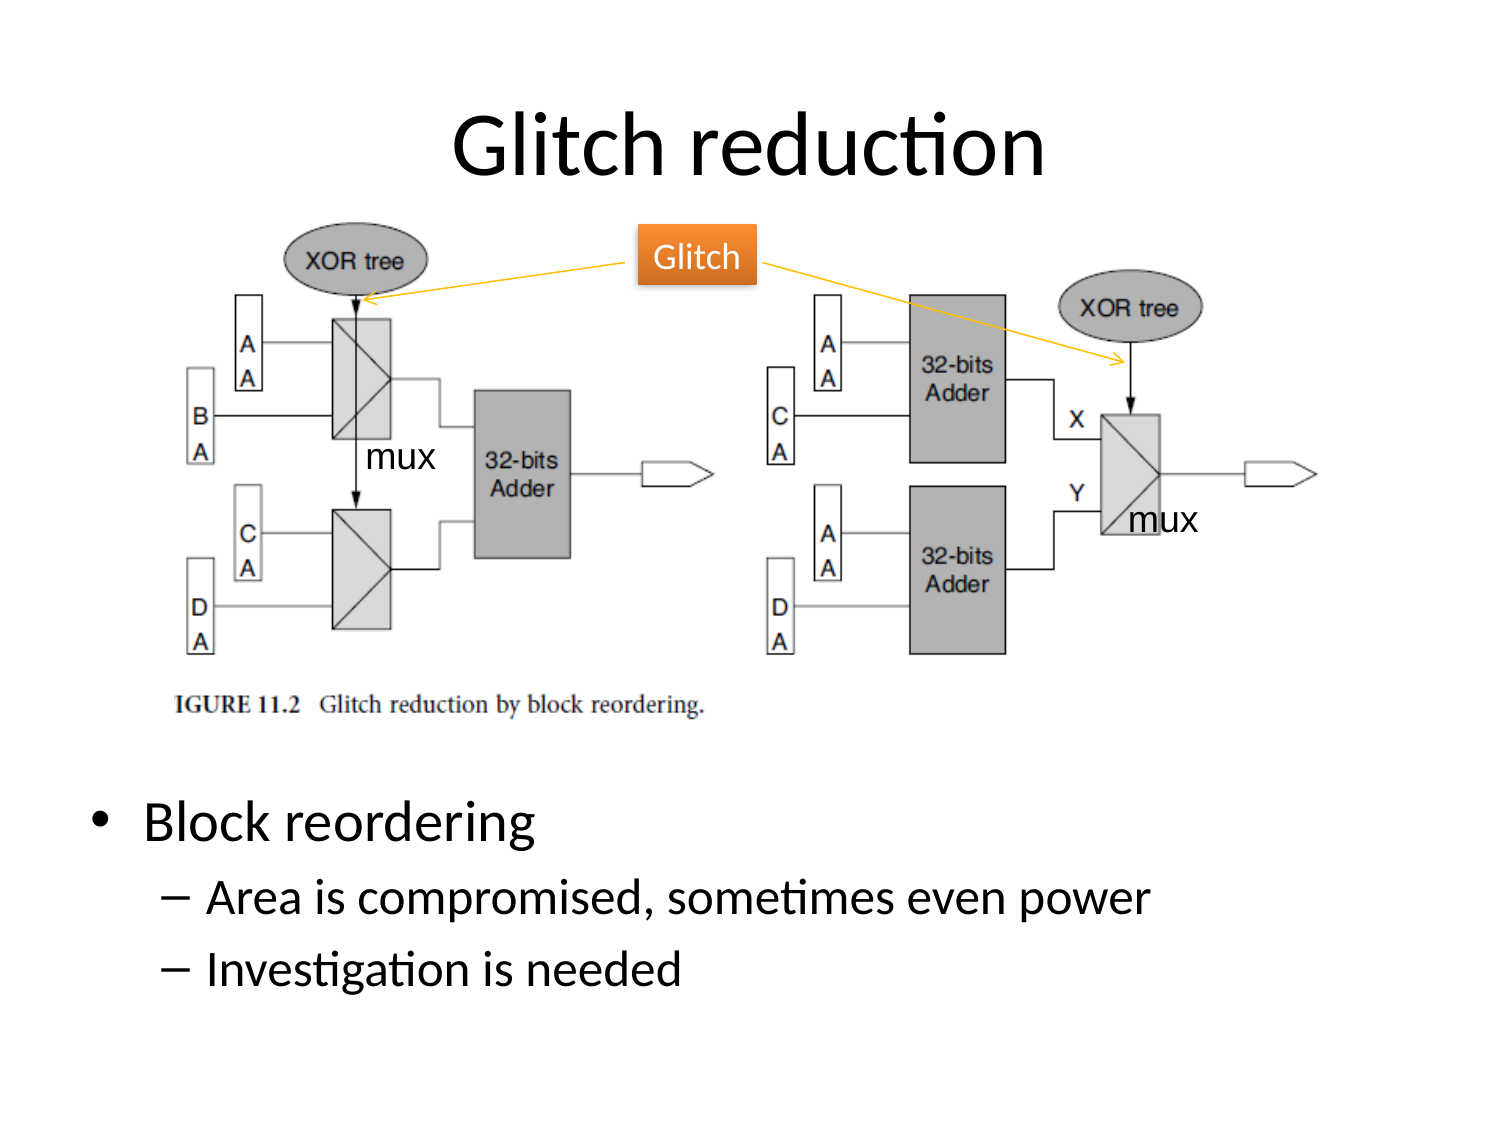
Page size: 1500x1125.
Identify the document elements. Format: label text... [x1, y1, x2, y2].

list Block reordering Area is compromised, sometimes even power Investigation is needed [75, 774, 1425, 1005]
picture [174, 199, 1321, 724]
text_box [762, 262, 1126, 363]
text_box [362, 262, 626, 301]
title Glitch reduction [75, 45, 1425, 233]
